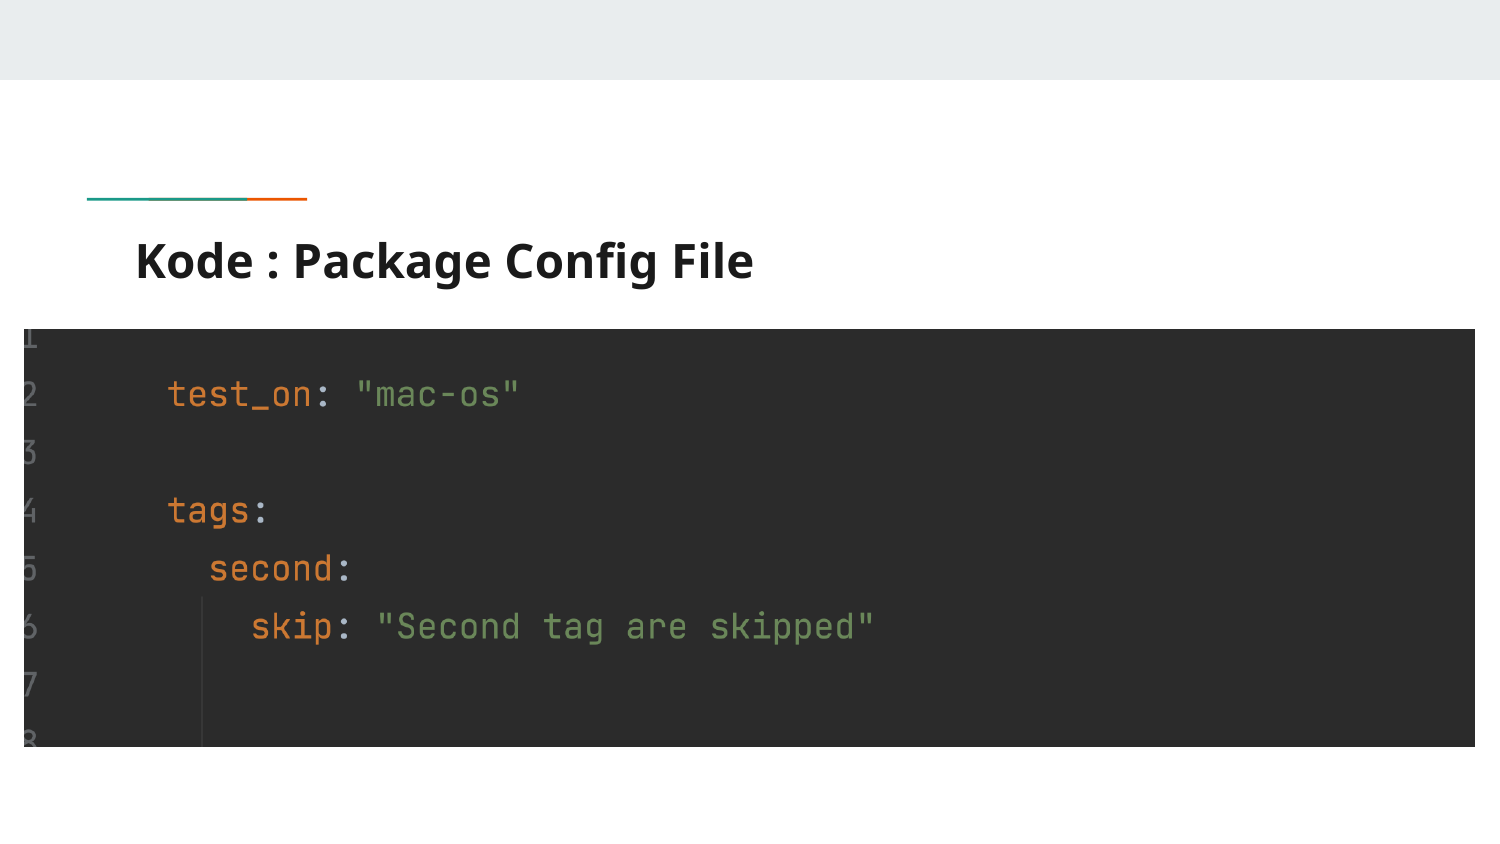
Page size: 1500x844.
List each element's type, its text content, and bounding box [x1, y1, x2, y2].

title Kode : Package Config File [119, 216, 1381, 305]
picture [24, 328, 1476, 747]
